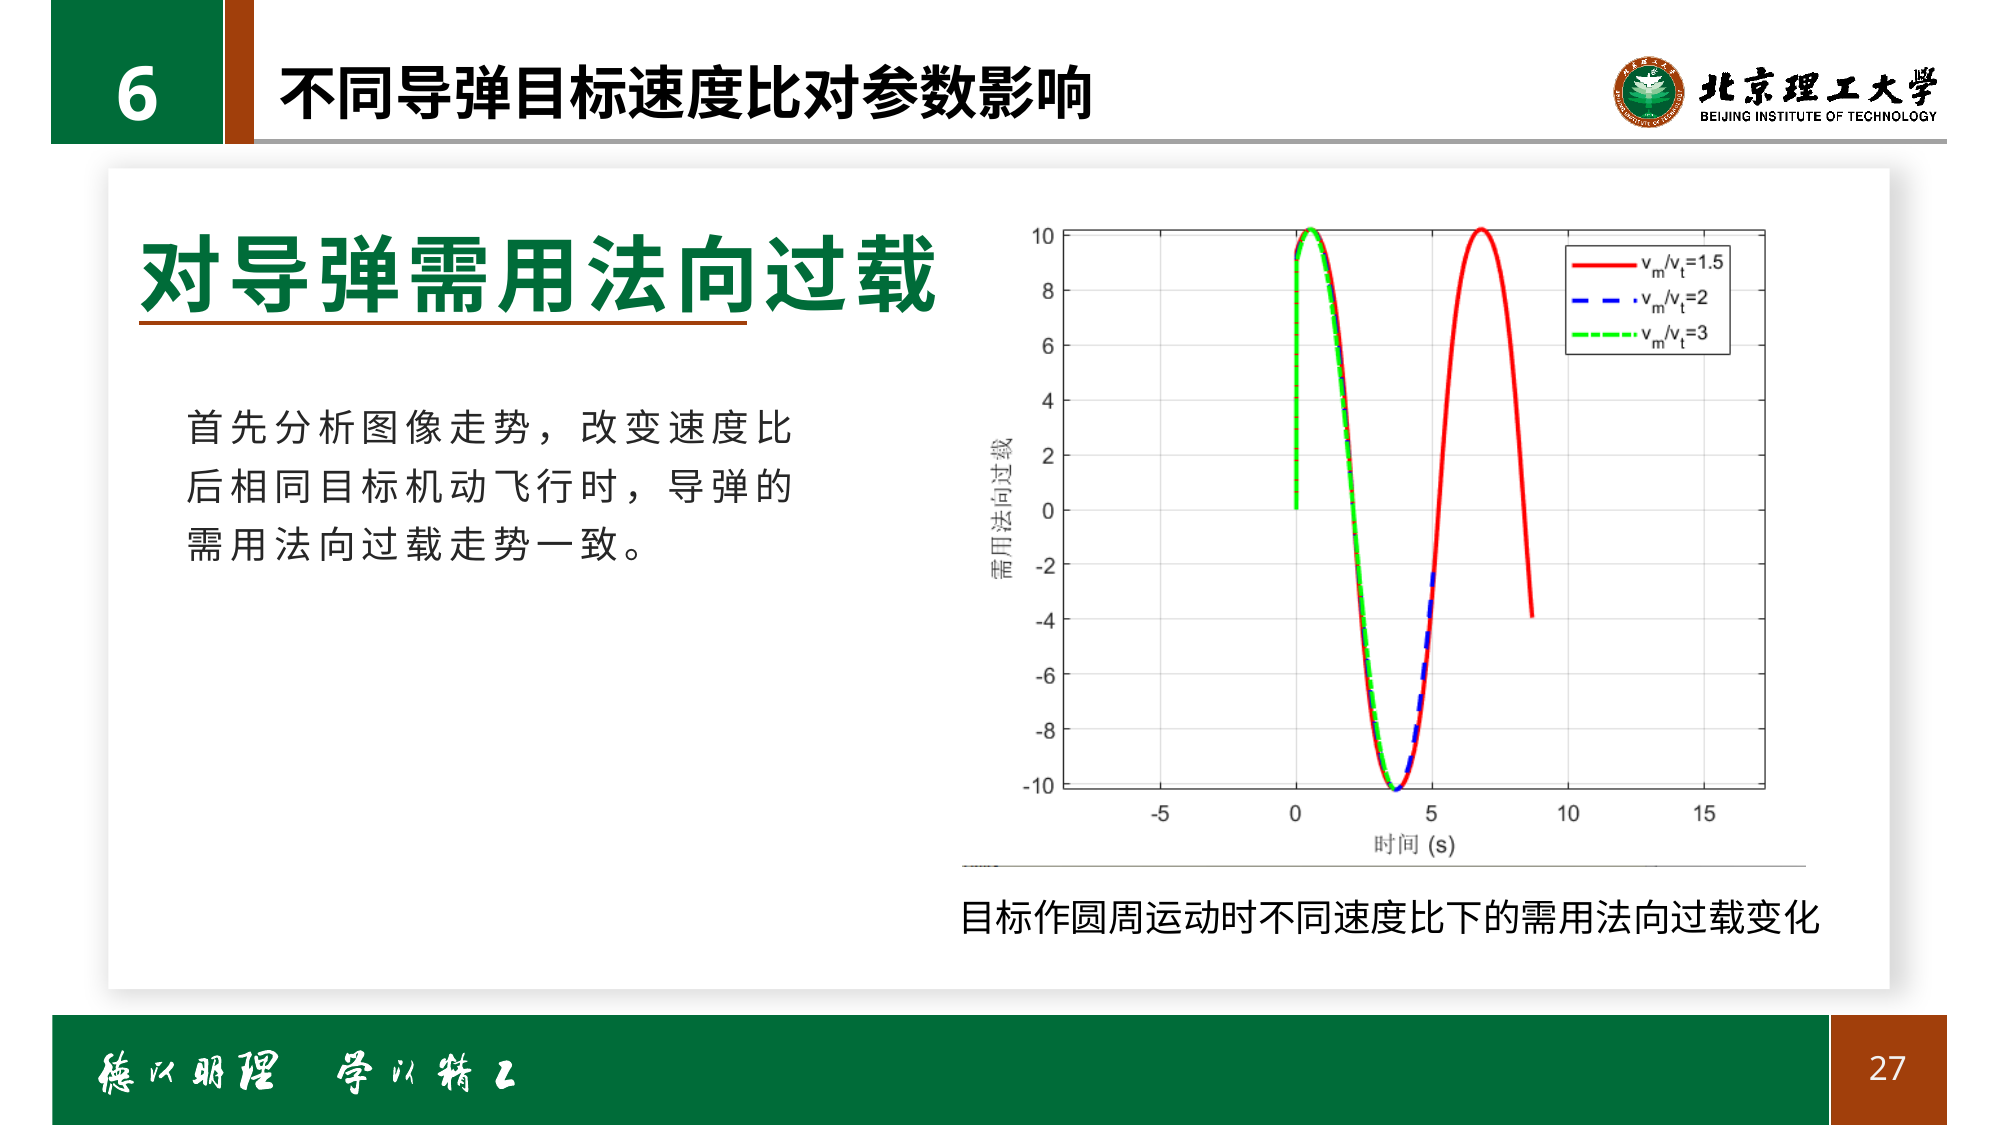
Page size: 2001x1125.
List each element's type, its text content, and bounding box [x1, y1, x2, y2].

text_box 对导弹需用法向过载 [138, 191, 1037, 322]
text_box [107, 167, 1891, 990]
picture [1682, 56, 1937, 128]
text_box 6 [58, 38, 218, 144]
title 不同导弹目标速度比对参数影响 [263, 56, 1682, 136]
text_box 首先分析图像走势，改变速度比后相同目标机动飞行时，导弹的需用法向过载走势一致。 [186, 391, 832, 957]
text_box 目标作圆周运动时不同速度比下的需用法向过载变化 [943, 886, 1857, 992]
picture [962, 206, 1806, 867]
